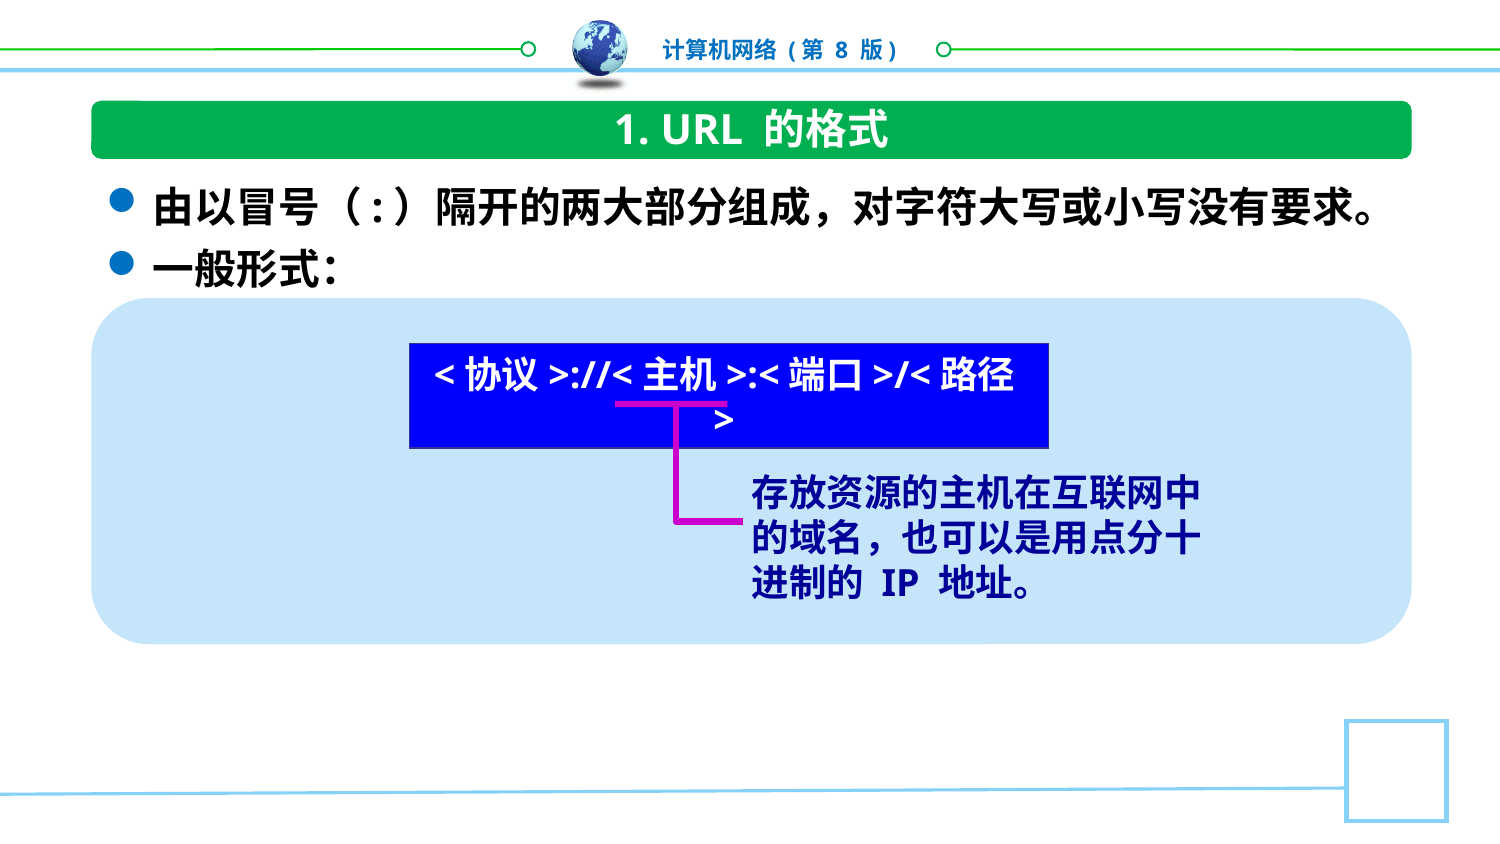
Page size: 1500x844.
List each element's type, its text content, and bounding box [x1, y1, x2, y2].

text_box [91, 100, 598, 159]
text_box 由以冒号（:）隔开的两大部分组成，对字符大写或小写没有要求。 一般形式： [91, 160, 1412, 301]
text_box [614, 403, 1235, 614]
text_box <协议>://<主机>:<端口>/<路径> [409, 343, 1049, 449]
picture [570, 18, 629, 94]
text_box [904, 100, 1412, 159]
text_box [89, 301, 1414, 647]
text_box 1. URL 的格式 [598, 95, 904, 160]
